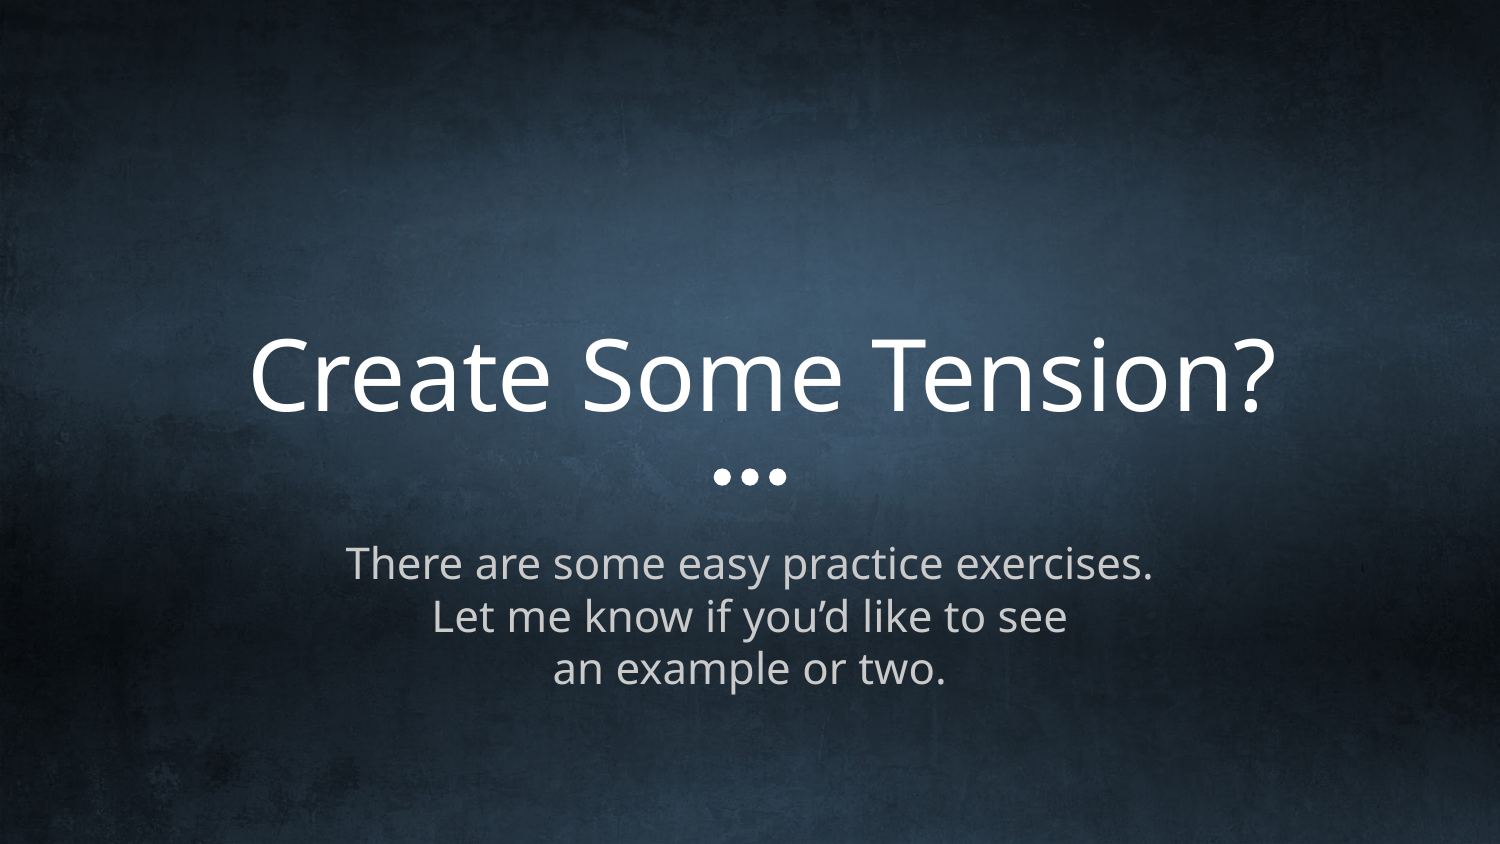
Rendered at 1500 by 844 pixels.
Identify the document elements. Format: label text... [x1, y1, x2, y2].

title Create Some Tension? [110, 162, 1390, 447]
subtitle There are some easy practice exercises. Let me know if you’d like to see an example or two. [110, 520, 1390, 651]
picture [0, 0, 1500, 844]
